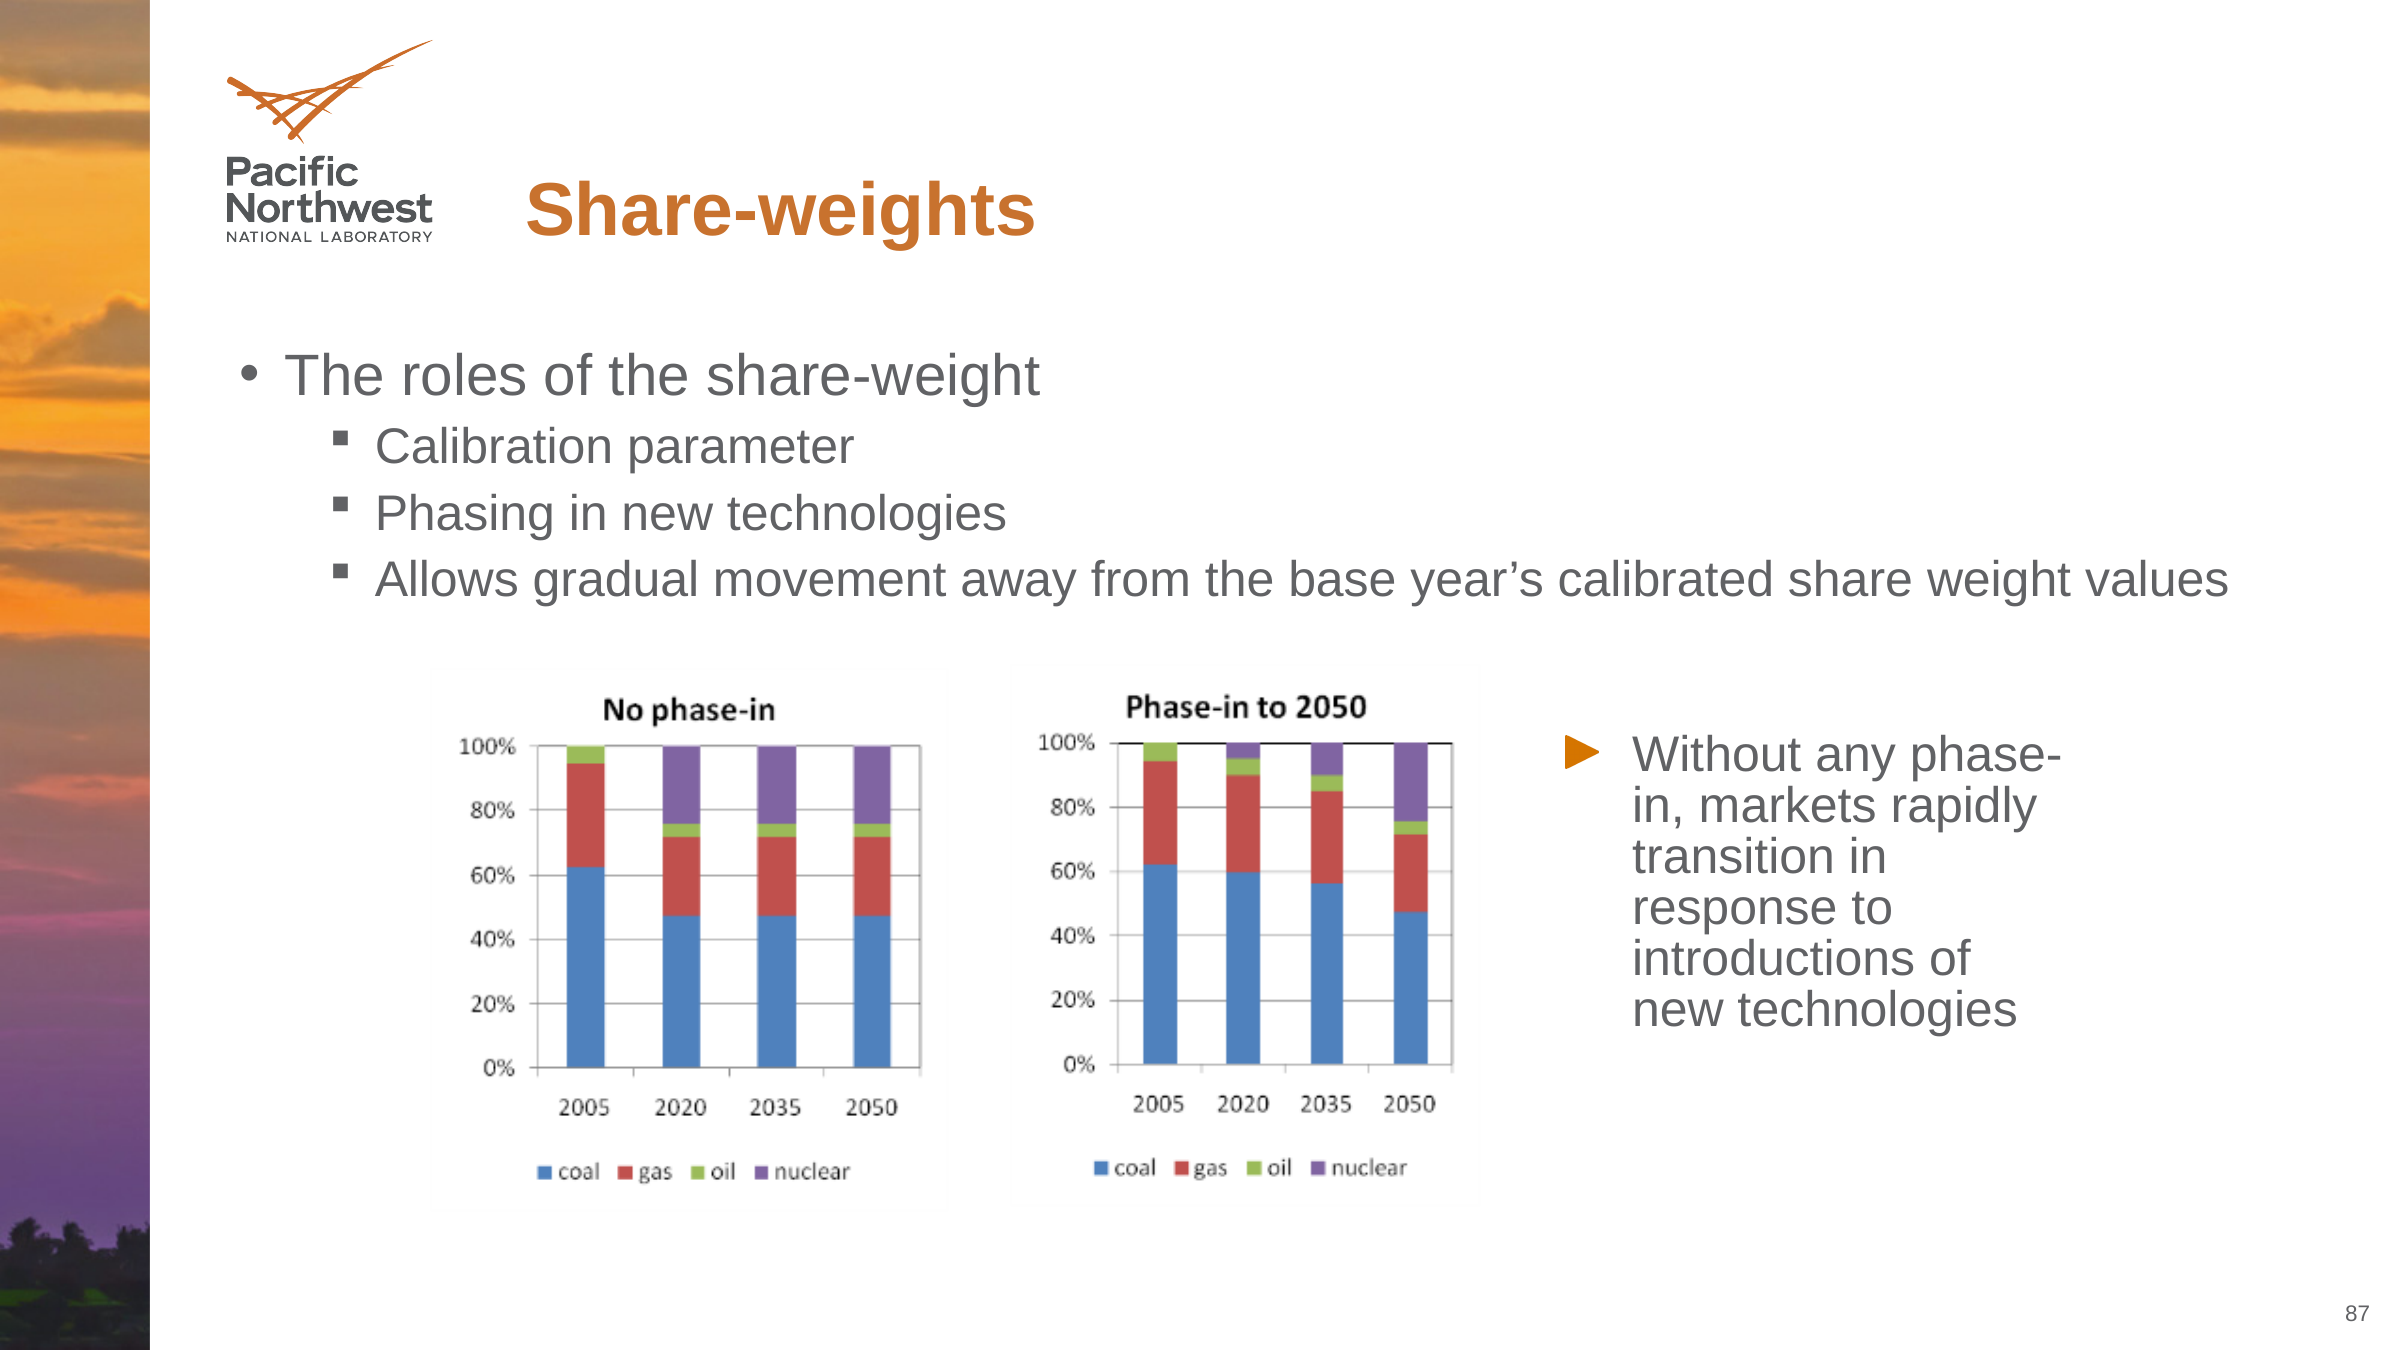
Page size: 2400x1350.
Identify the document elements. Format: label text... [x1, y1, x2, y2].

picture [1564, 734, 1600, 770]
title Share-weights [525, 44, 2325, 260]
text_box Without any phase-in, markets rapidly transition in response to introductions of new technologies [1564, 731, 2073, 1076]
picture [225, 38, 435, 244]
picture [1010, 663, 1481, 1207]
picture [430, 668, 949, 1212]
list The roles of the share-weight Calibration parameter Phasing in new technologies Allows gradual movement away from the base year’s calibrated share weight values [225, 337, 2325, 1238]
slide_number 87 [2295, 1275, 2370, 1350]
picture [0, 0, 149, 1350]
